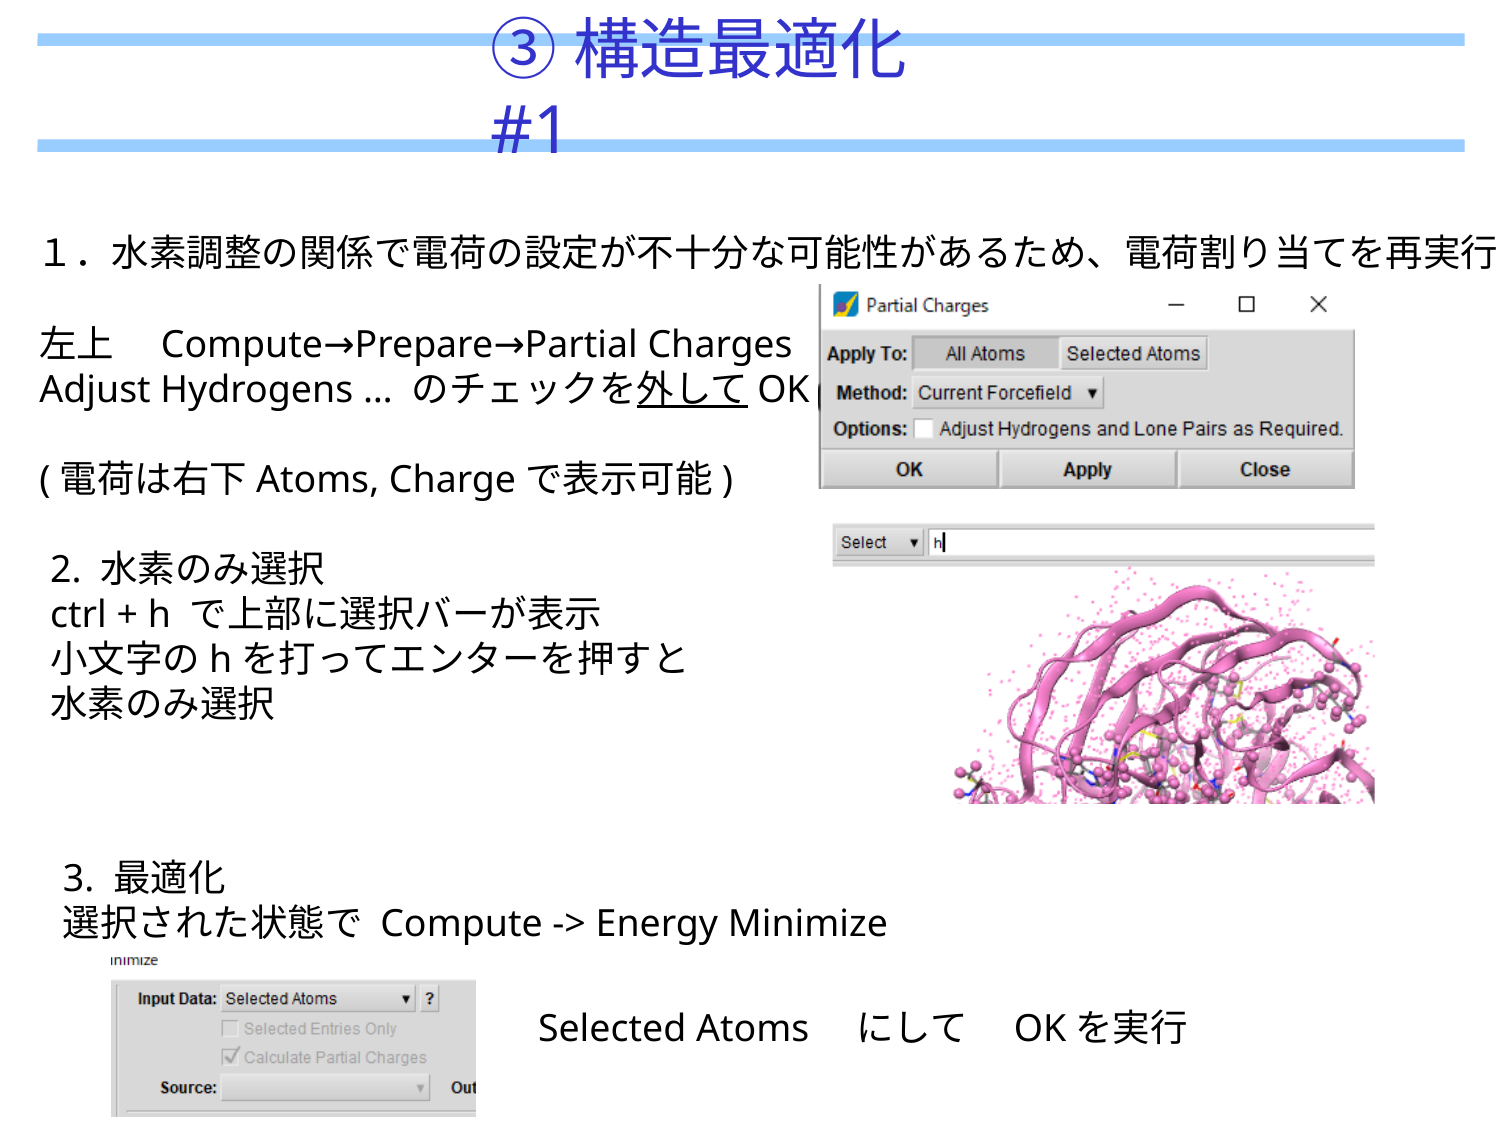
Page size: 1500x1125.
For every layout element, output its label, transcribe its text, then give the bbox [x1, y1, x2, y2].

picture [832, 514, 1375, 804]
text_box Selected Atoms にして OKを実行 [523, 996, 1203, 1056]
picture [110, 956, 476, 1118]
text_box 左上 Compute→Prepare→Partial Charges Adjust Hydrogens … のチェックを外してOK (電荷は右下Atoms, Chargeで表示可能) [24, 312, 825, 507]
text_box 3. 最適化 選択された状態で Compute -> Energy Minimize [48, 846, 904, 952]
text_box 2. 水素のみ選択 ctrl + h で上部に選択バーが表示 小文字のhを打ってエンターを押すと 水素のみ選択 [35, 537, 705, 778]
title ③構造最適化#1 [490, 5, 987, 168]
picture [818, 284, 1355, 490]
text_box １．水素調整の関係で電荷の設定が不十分な可能性があるため、電荷割り当てを再実行 [21, 176, 1500, 282]
